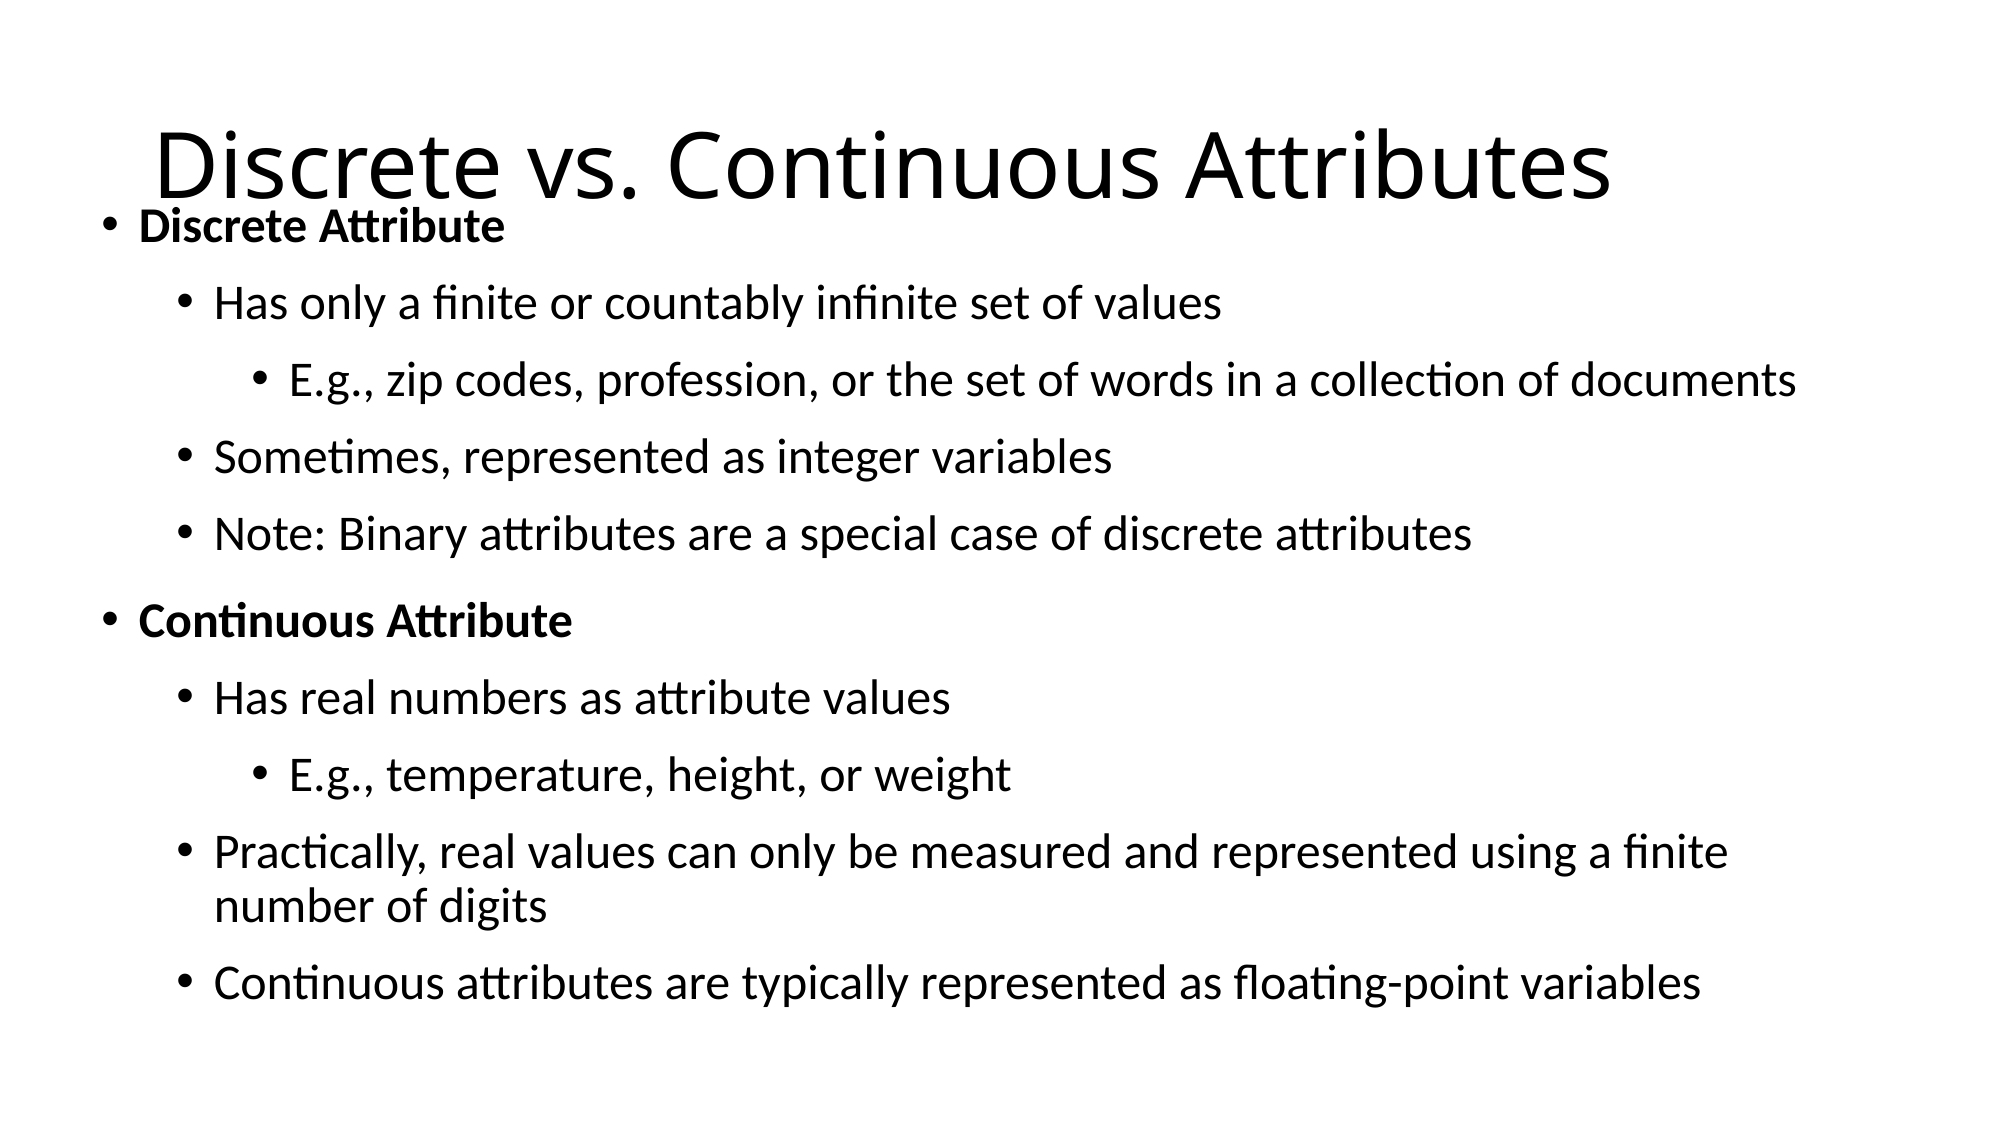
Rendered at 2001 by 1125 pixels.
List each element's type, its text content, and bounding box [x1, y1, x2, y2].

list Discrete Attribute Has only a finite or countably infinite set of values E.g., zip codes, profession, or the set of words in a collection of documents Sometimes, represented as integer variables Note: Binary attributes are a special case of discrete attributes Continuous Attribute Has real numbers as attribute values E.g., temperature, height, or weight Practically, real values can only be measured and represented using a finite number of digits Continuous attributes are typically represented as floating-point variables [86, 192, 1907, 1099]
title Discrete vs. Continuous Attributes [137, 59, 1863, 192]
